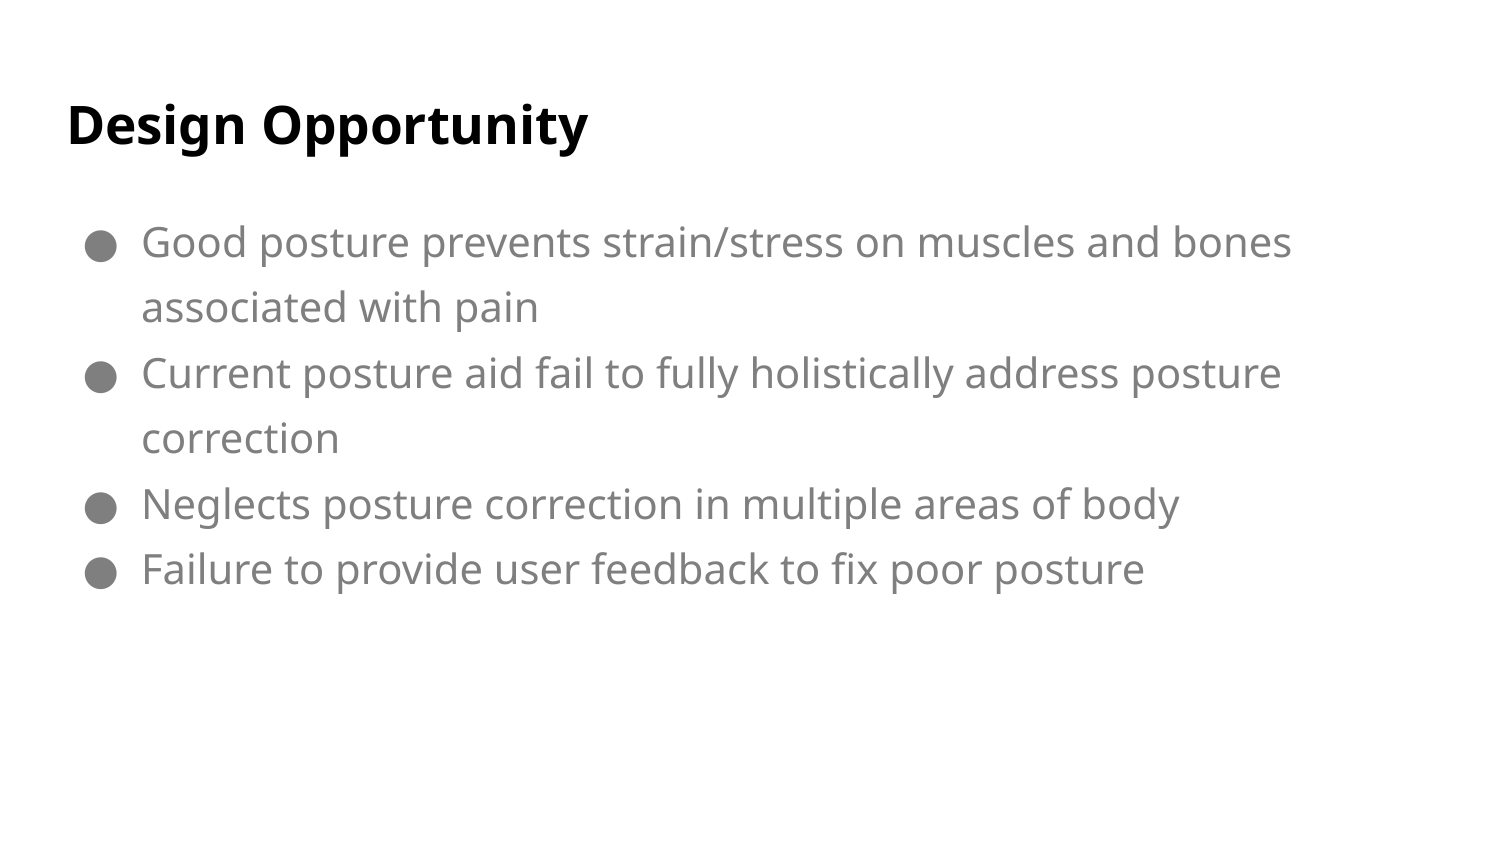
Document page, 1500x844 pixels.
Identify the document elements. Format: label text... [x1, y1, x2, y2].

list Good posture prevents strain/stress on muscles and bones associated with pain Current posture aid fail to fully holistically address posture correction Neglects posture correction in multiple areas of body Failure to provide user feedback to fix poor posture [51, 189, 1449, 750]
title Design Opportunity [51, 72, 1449, 176]
